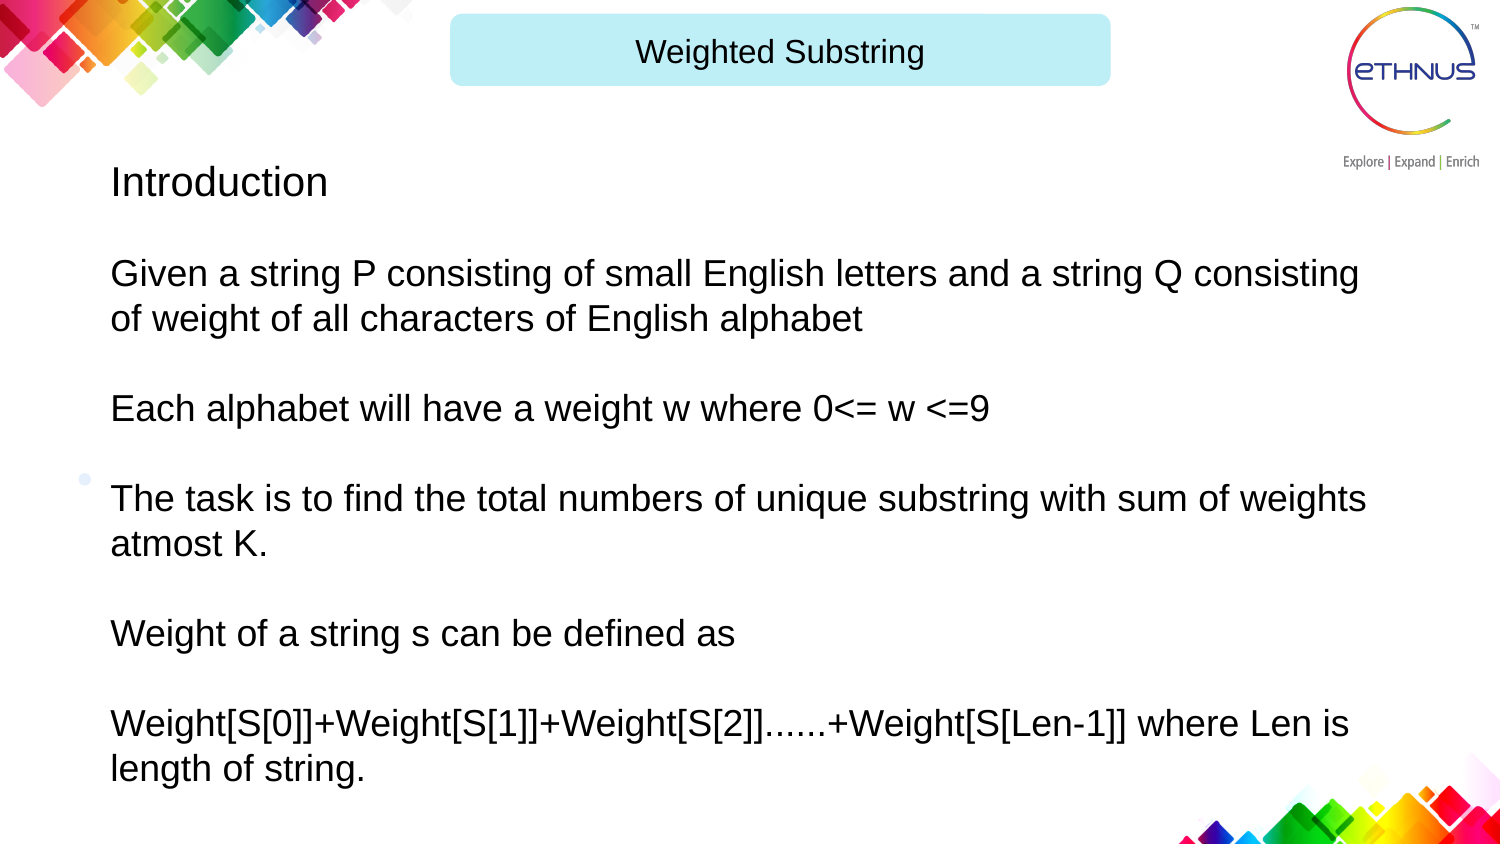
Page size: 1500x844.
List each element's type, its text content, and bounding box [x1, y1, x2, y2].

picture [1110, 752, 1500, 844]
picture [0, 0, 412, 107]
text_box [78, 473, 92, 486]
picture [1344, 7, 1479, 170]
text_box Weighted Substring [450, 13, 1111, 86]
text_box Introduction Given a string P consisting of small English letters and a string Q consisting of weight of all characters of English alphabet Each alphabet will have a weight w where 0<= w <=9 The task is to find the total numbers of unique substring with sum of weights atmost K. Weight of a string s can be defined as Weight[S[0]]+Weight[S[1]]+Weight[S[2]]......+Weight[S[Len-1]] where Len is length of string. [95, 146, 1405, 842]
